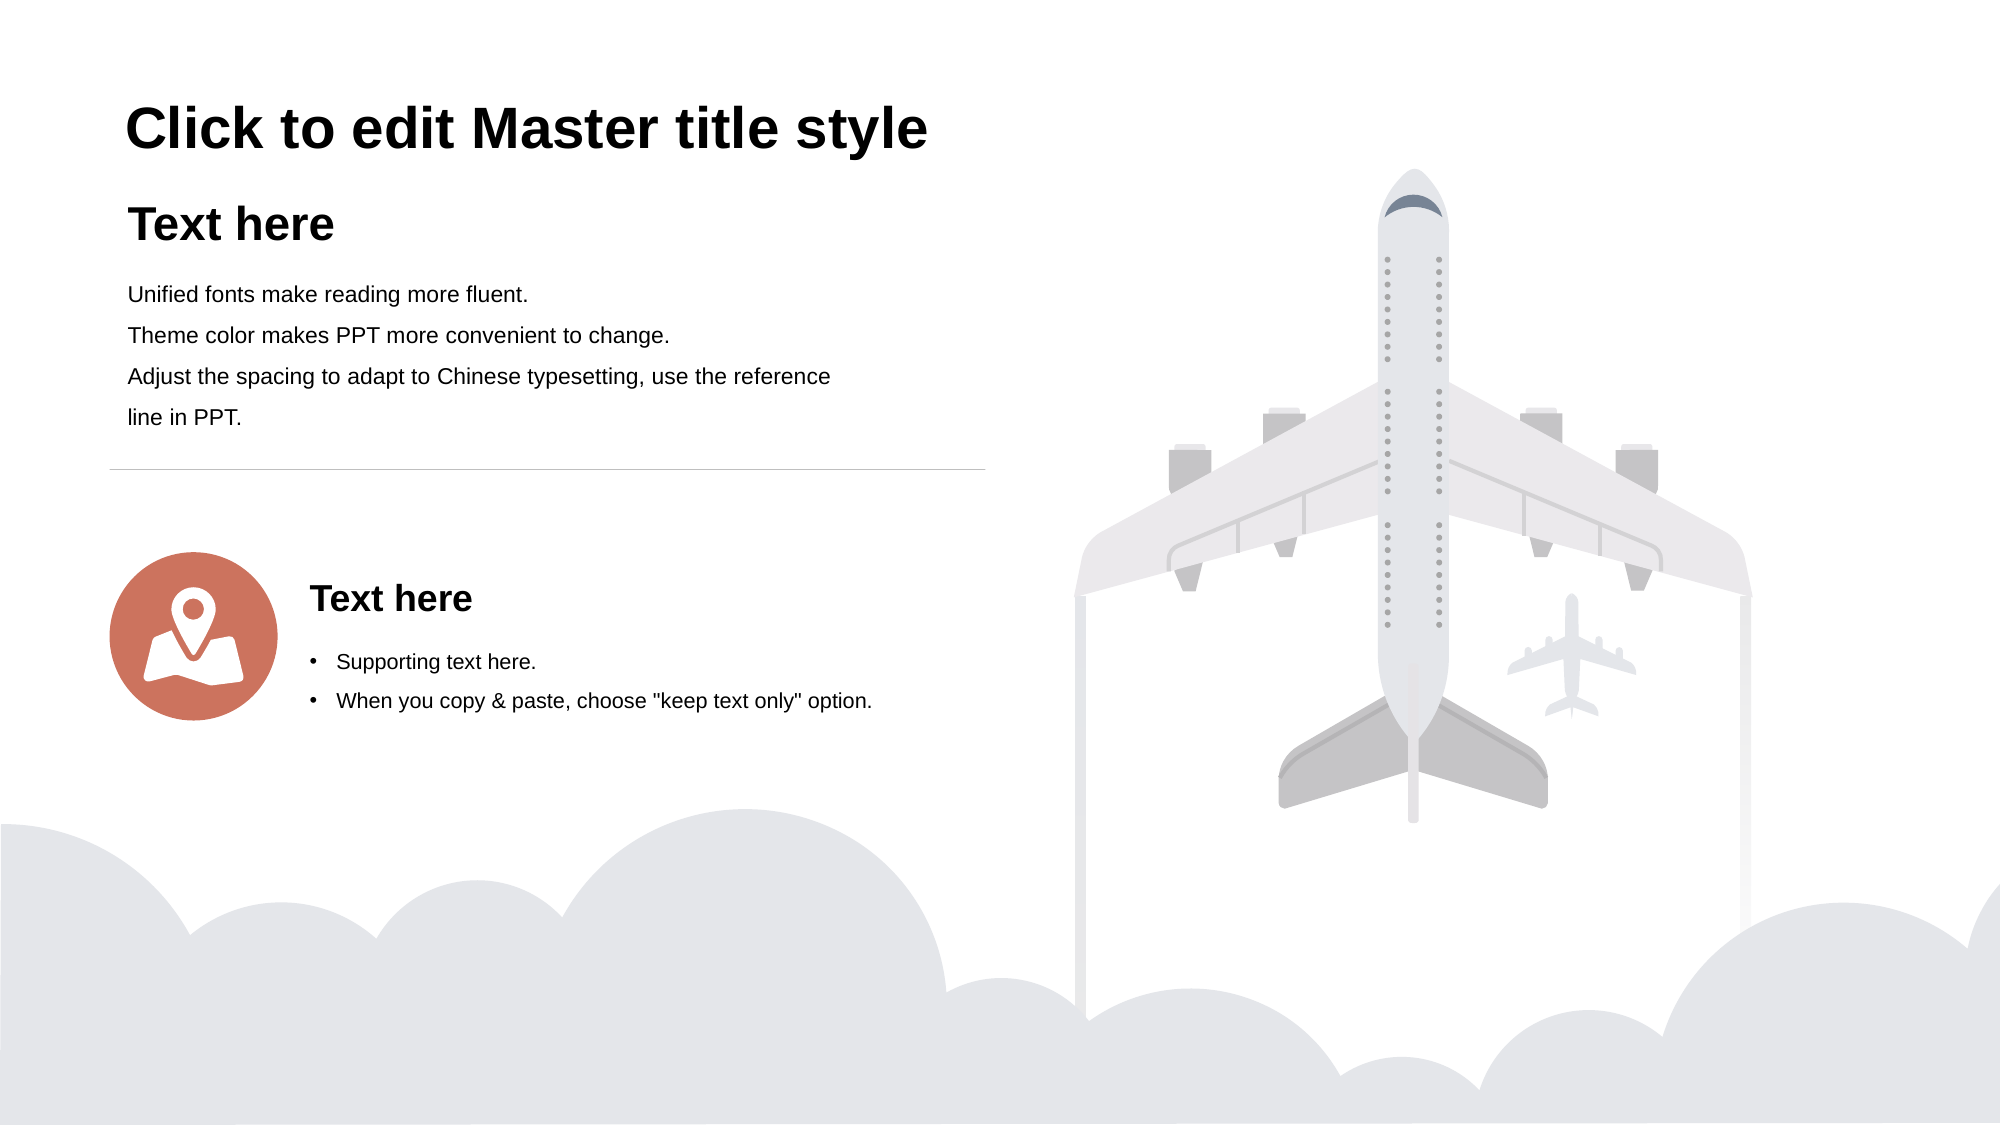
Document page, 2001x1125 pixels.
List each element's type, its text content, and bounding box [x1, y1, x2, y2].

title Click to edit Master title style [109, 0, 1890, 168]
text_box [0, 168, 2000, 1125]
